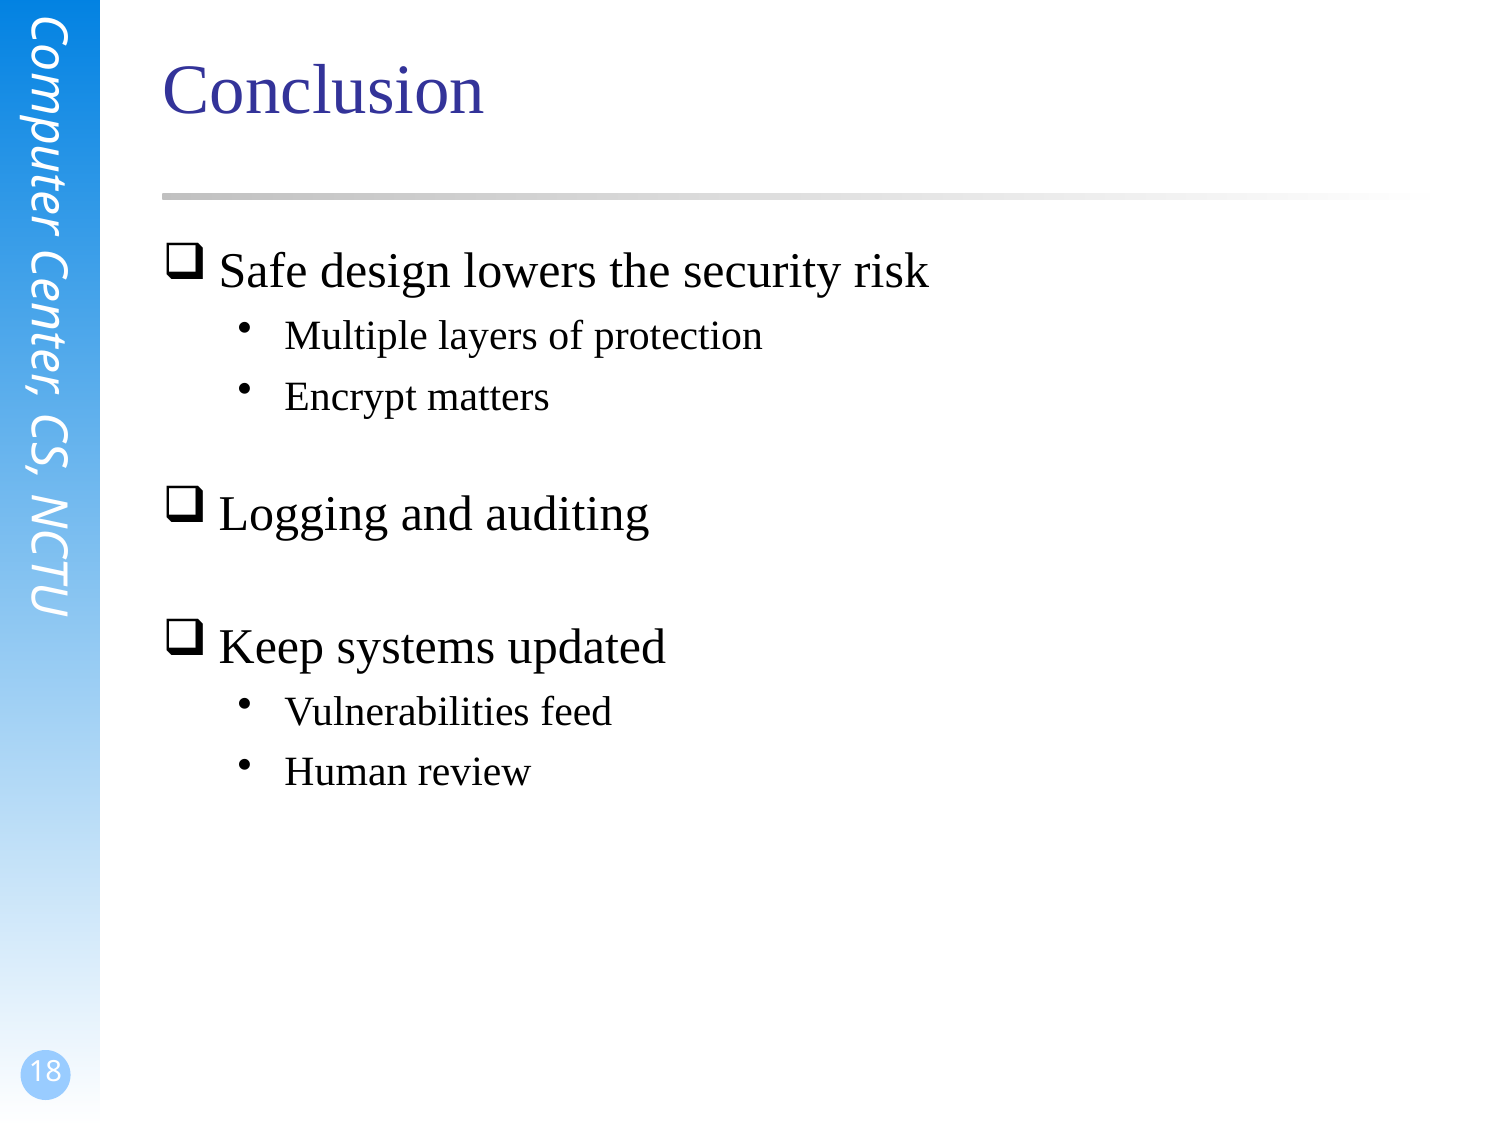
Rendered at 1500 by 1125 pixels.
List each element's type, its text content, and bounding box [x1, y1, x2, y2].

title Conclusion [162, 42, 1438, 231]
list Safe design lowers the security risk Multiple layers of protection Encrypt matters Logging and auditing Keep systems updated Vulnerabilities feed Human review [162, 237, 1438, 1000]
